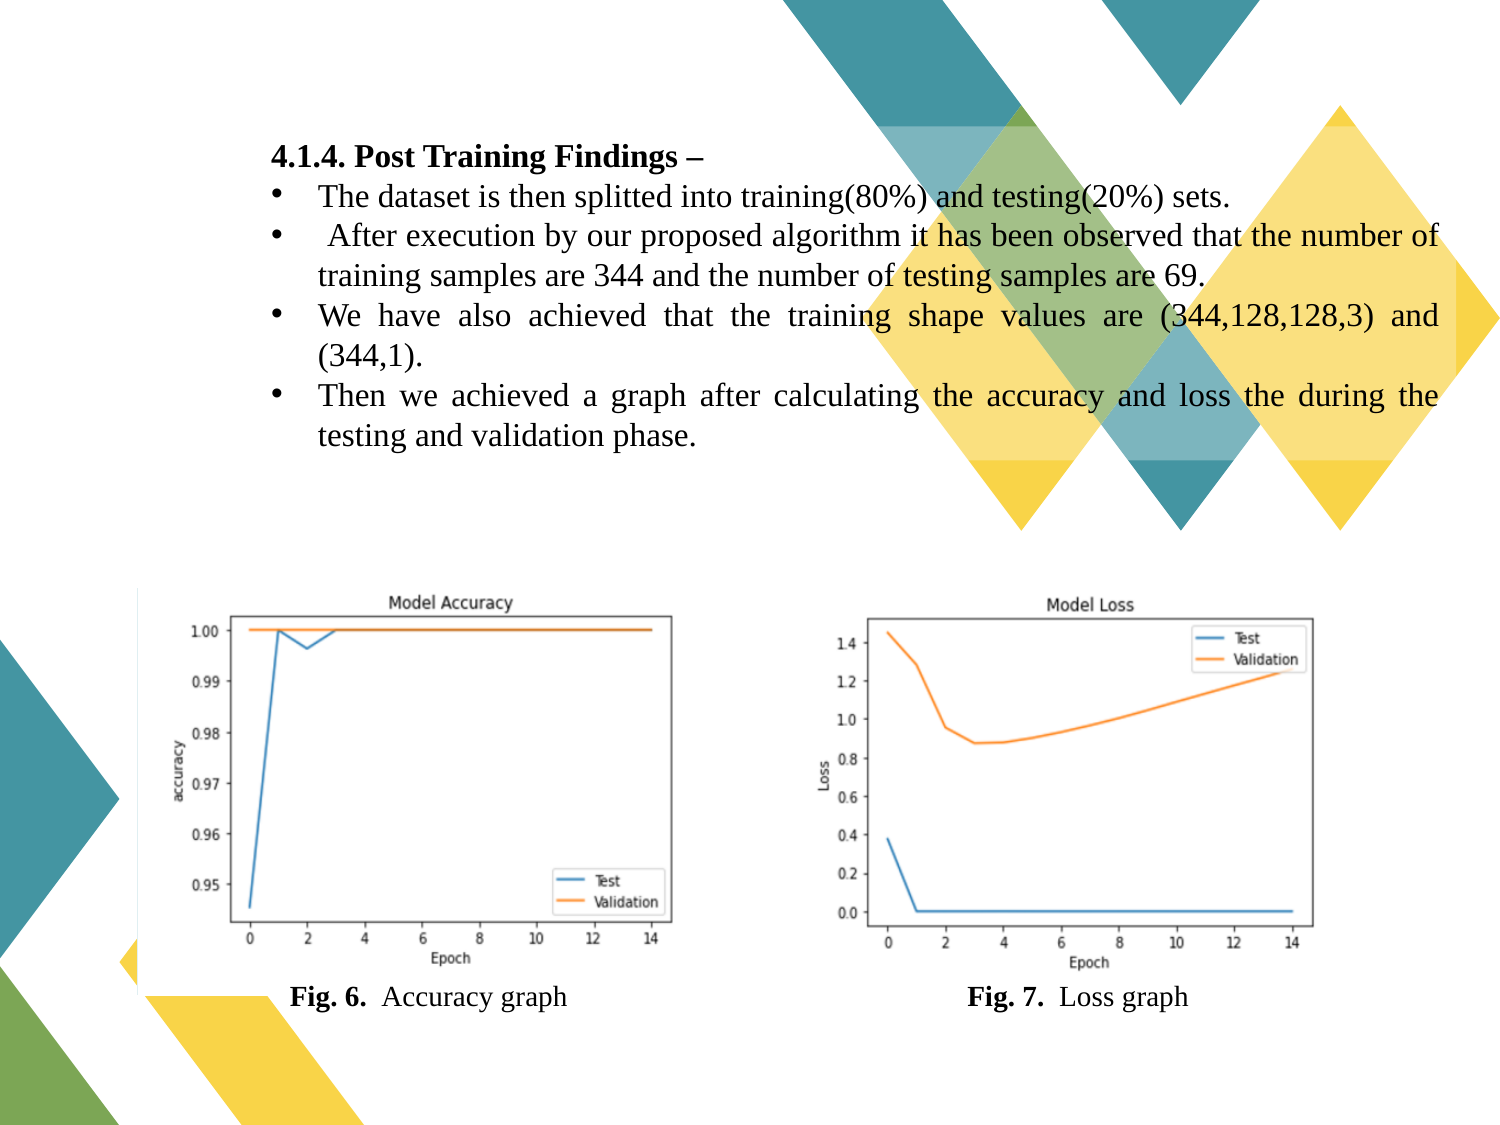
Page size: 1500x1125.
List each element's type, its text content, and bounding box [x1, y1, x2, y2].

text_box Fig. 6. Accuracy graph [275, 996, 686, 1020]
text_box 4.1.4. Post Training Findings – The dataset is then splitted into training(80%) and testing(20%) sets. After execution by our proposed algorithm it has been observed that the number of training samples are 344 and the number of testing samples are 69. We have also achieved that the training shape values are (344,128,128,3) and (344,1). Then we achieved a graph after calculating the accuracy and loss the during the testing and validation phase. [106, 126, 1457, 461]
picture [137, 587, 1425, 996]
text_box Fig. 7. Loss graph [952, 996, 1364, 1021]
